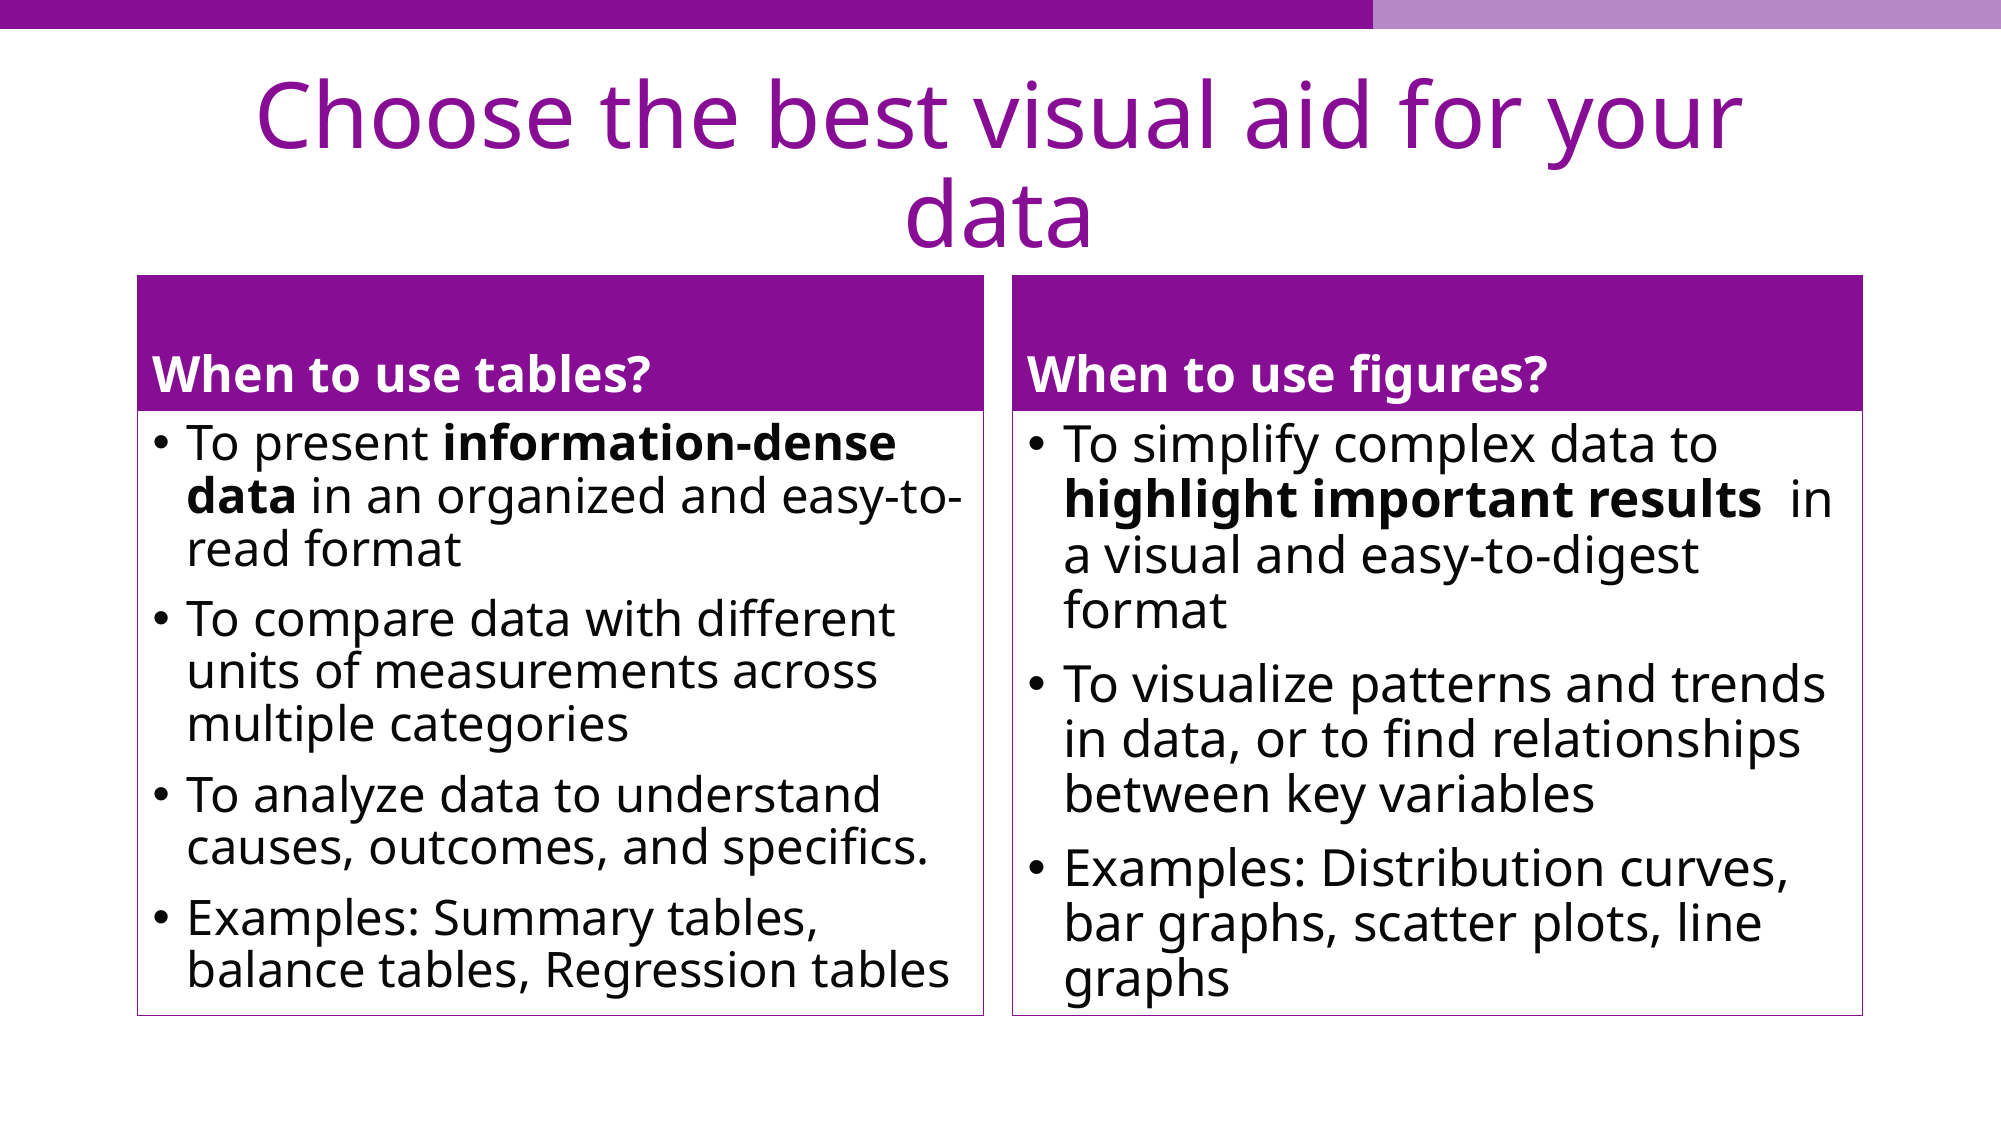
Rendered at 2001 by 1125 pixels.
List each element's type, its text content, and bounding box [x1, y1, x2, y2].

list To simplify complex data to highlight important results in a visual and easy-to-digest format To visualize patterns and trends in data, or to find relationships between key variables Examples: Distribution curves, bar graphs, scatter plots, line graphs [1012, 410, 1863, 1016]
title Choose the best visual aid for your data [137, 59, 1863, 278]
list When to use figures? [1012, 275, 1863, 410]
list When to use tables? [137, 275, 984, 410]
list To present information-dense data in an organized and easy-to-read format To compare data with different units of measurements across multiple categories To analyze data to understand causes, outcomes, and specifics. Examples: Summary tables, balance tables, Regression tables [137, 410, 984, 1016]
